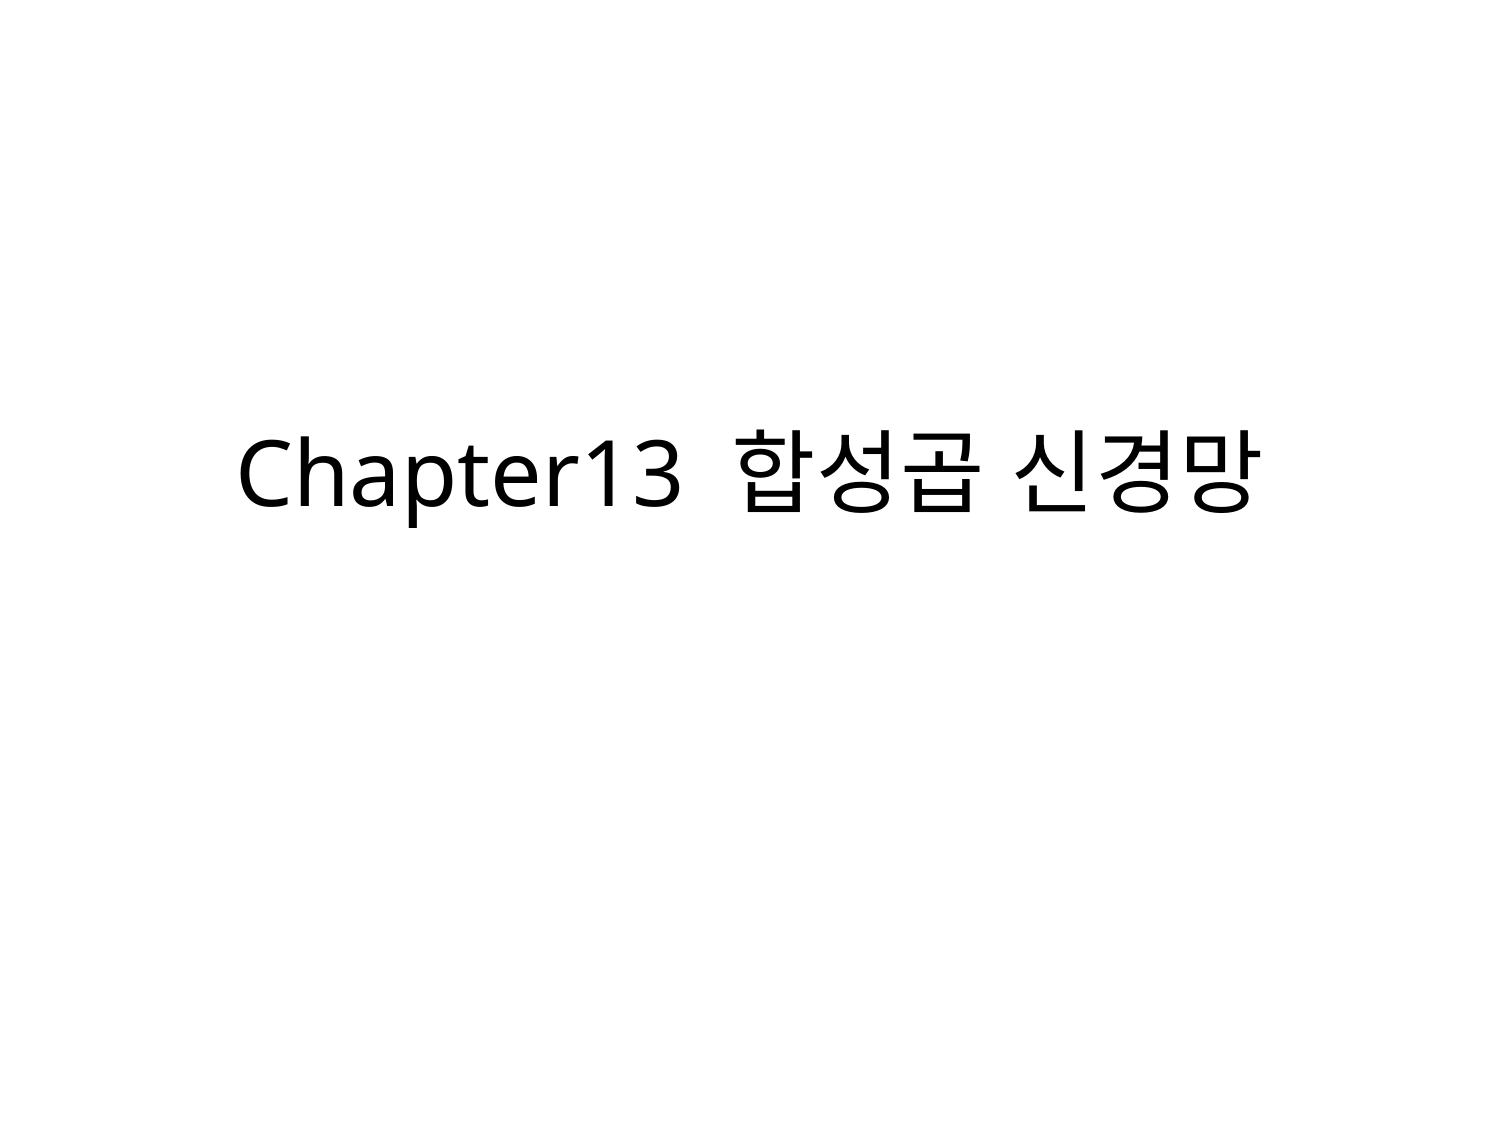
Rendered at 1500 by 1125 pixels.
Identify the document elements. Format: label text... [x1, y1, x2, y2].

title Chapter13 합성곱 신경망 [112, 349, 1388, 591]
